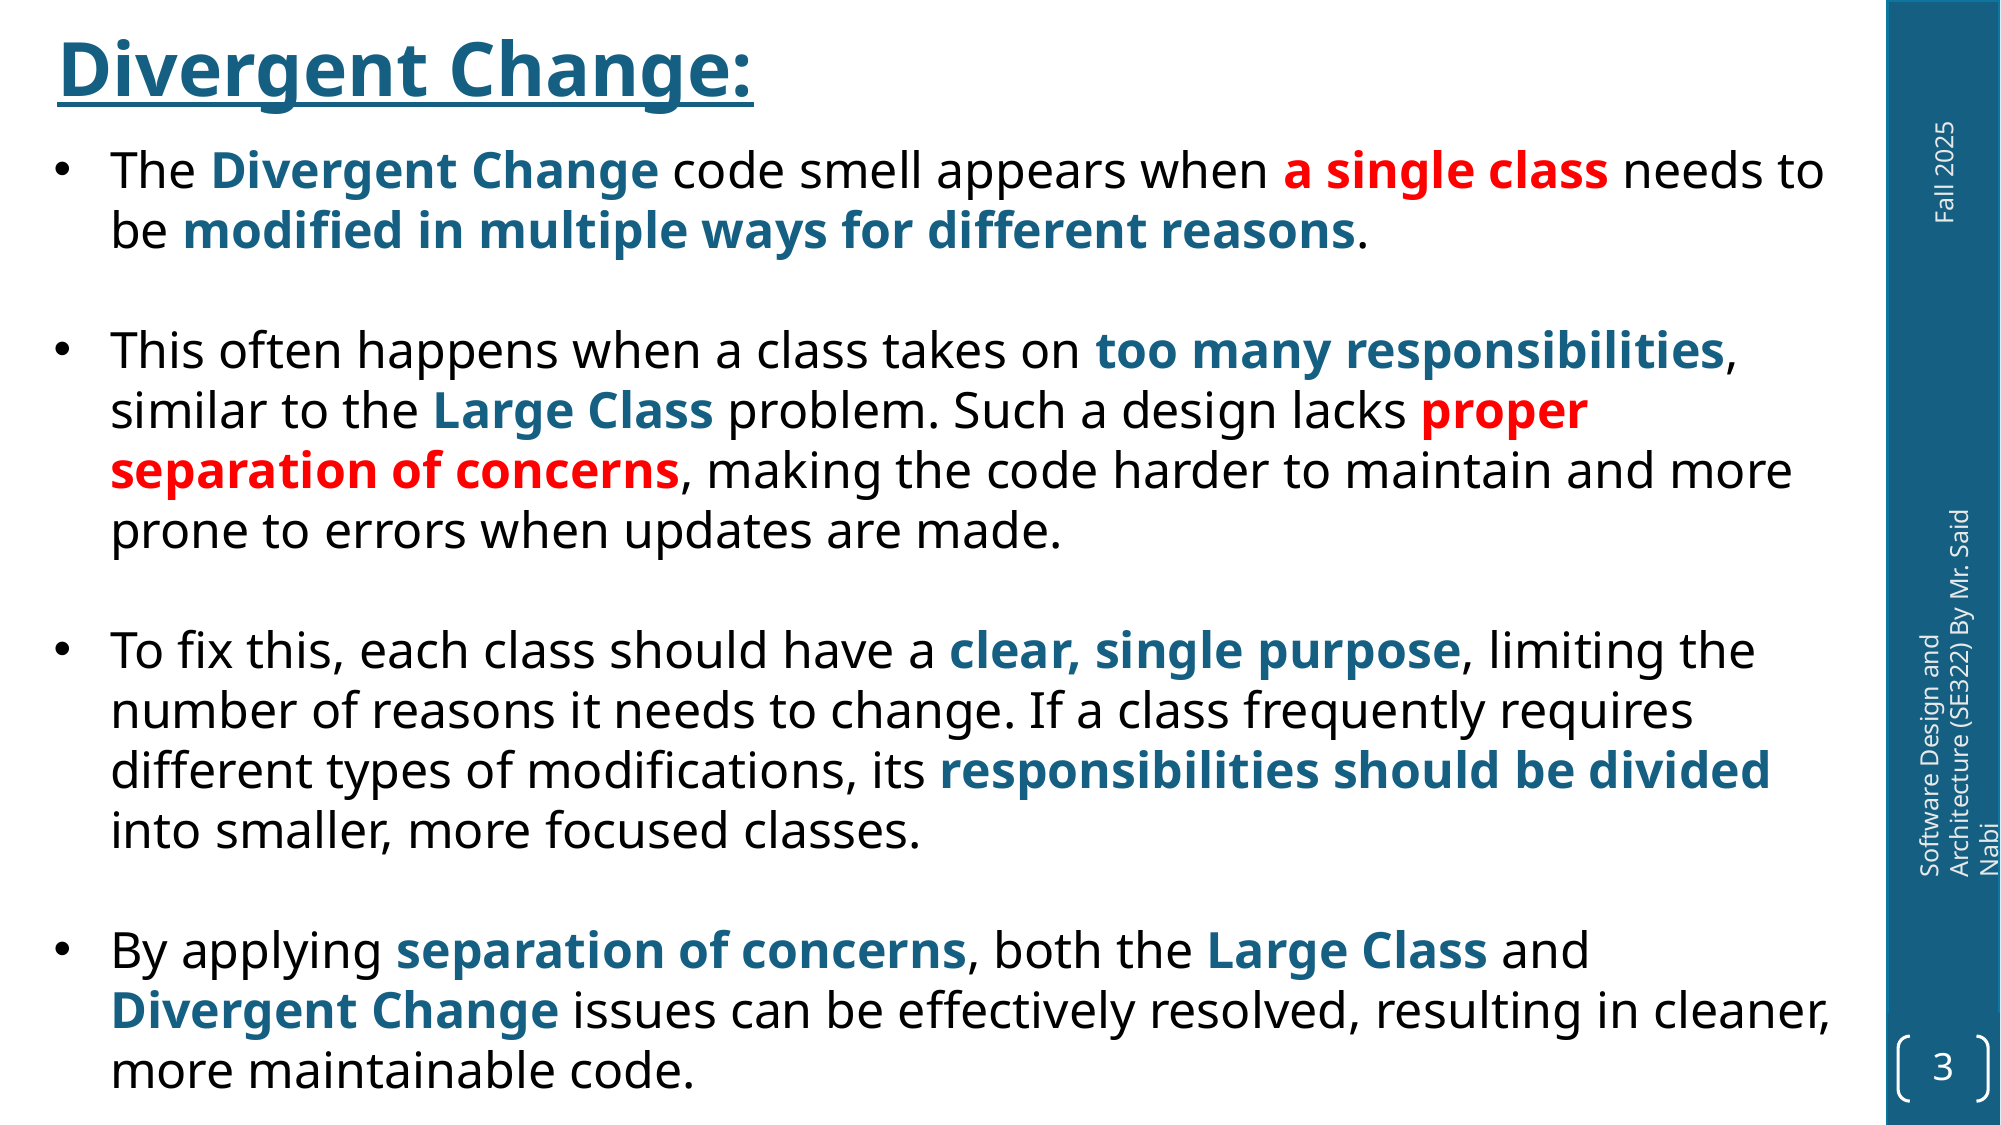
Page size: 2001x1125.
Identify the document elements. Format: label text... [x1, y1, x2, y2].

text_box Divergent Change: [42, 23, 1904, 131]
text_box The Divergent Change code smell appears when a single class needs to be modified in multiple ways for different reasons. This often happens when a class takes on too many responsibilities, similar to the Large Class problem. Such a design lacks proper separation of concerns, making the code harder to maintain and more prone to errors when updates are made. To fix this, each class should have a clear, single purpose, limiting the number of reasons it needs to change. If a class frequently requires different types of modifications, its responsibilities should be divided into smaller, more focused classes. By applying separation of concerns, both the Large Class and Divergent Change issues can be effectively resolved, resulting in cleaner, more maintainable code. [38, 130, 1859, 1106]
